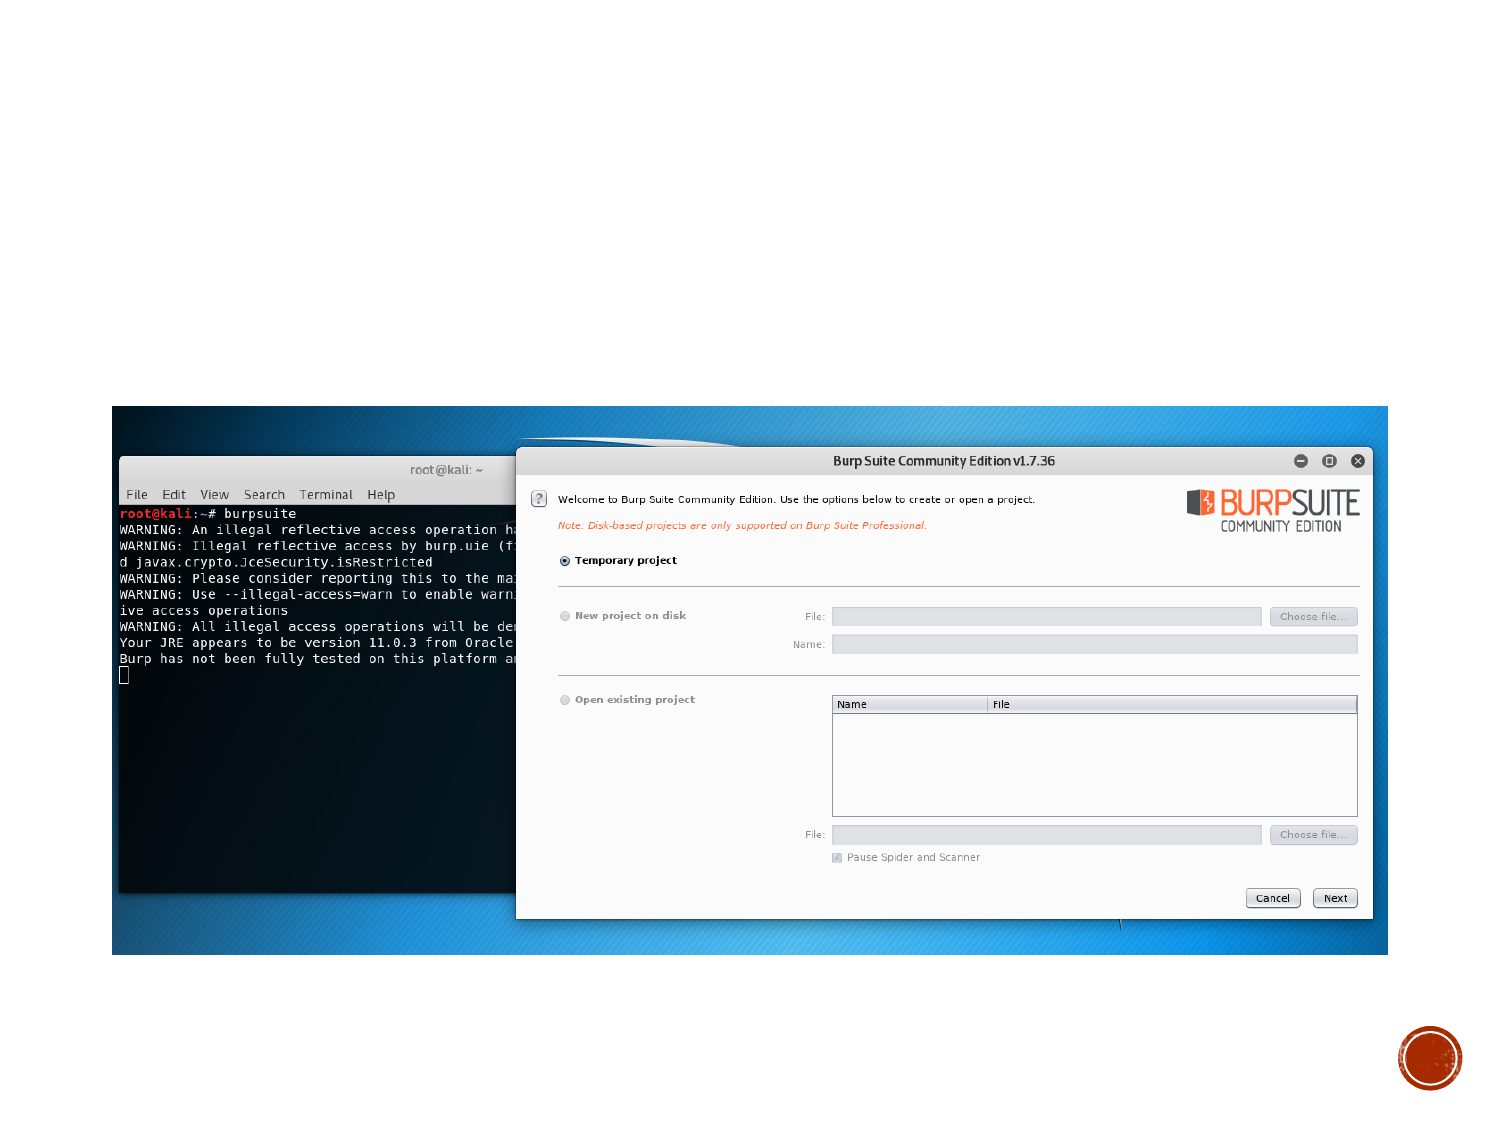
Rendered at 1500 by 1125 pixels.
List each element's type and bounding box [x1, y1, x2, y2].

list [113, 407, 1386, 953]
